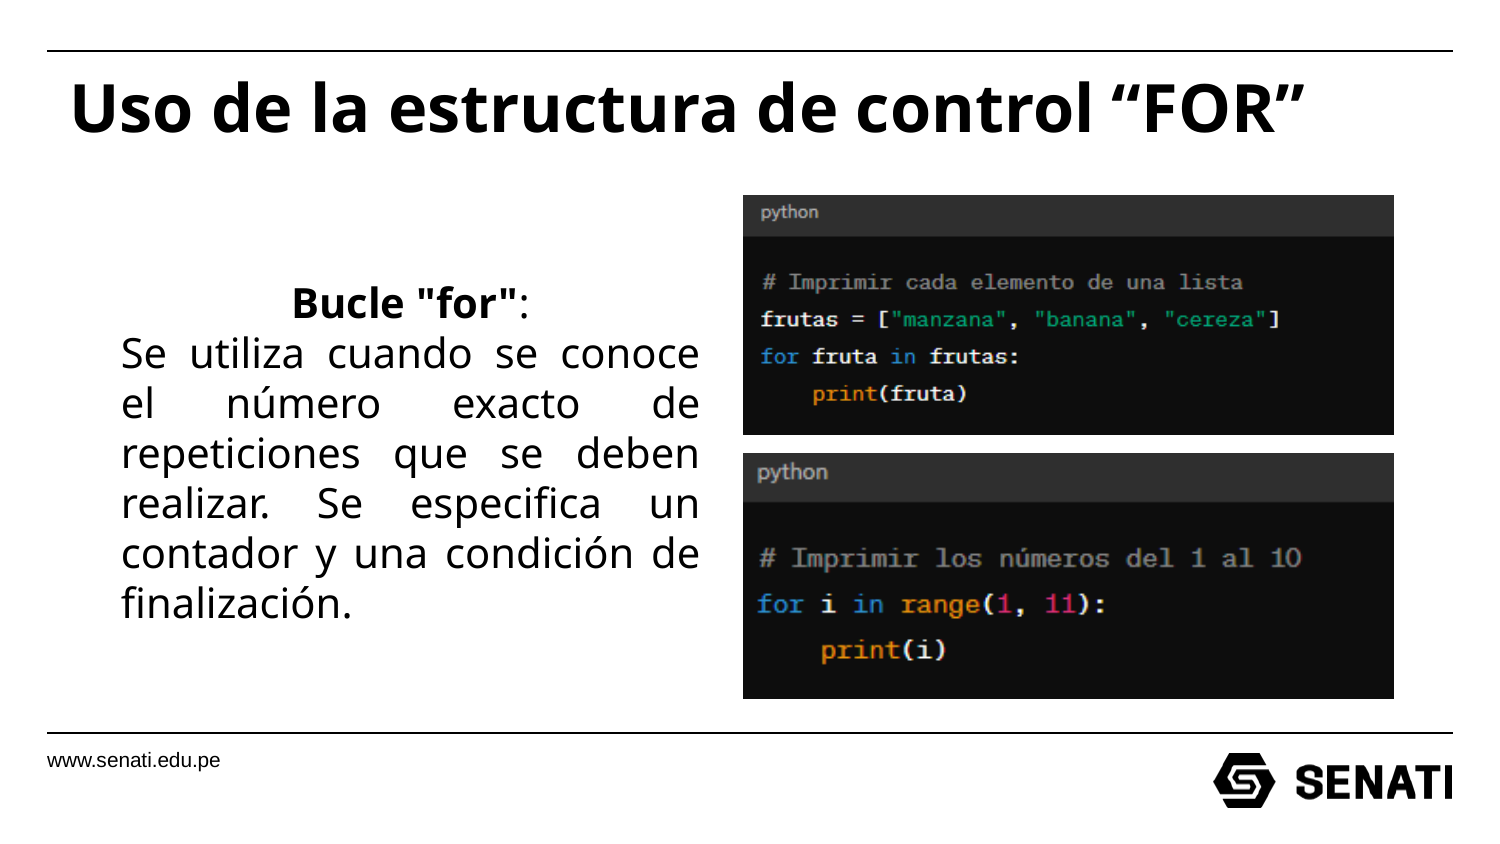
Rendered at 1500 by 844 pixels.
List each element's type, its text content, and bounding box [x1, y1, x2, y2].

text_box Bucle "for": Se utiliza cuando se conoce el número exacto de repeticiones que se deben realizar. Se especifica un contador y una condición de finalización. [106, 269, 716, 635]
picture [743, 453, 1394, 699]
title Uso de la estructura de control “FOR” [69, 74, 1402, 157]
picture [743, 195, 1394, 435]
